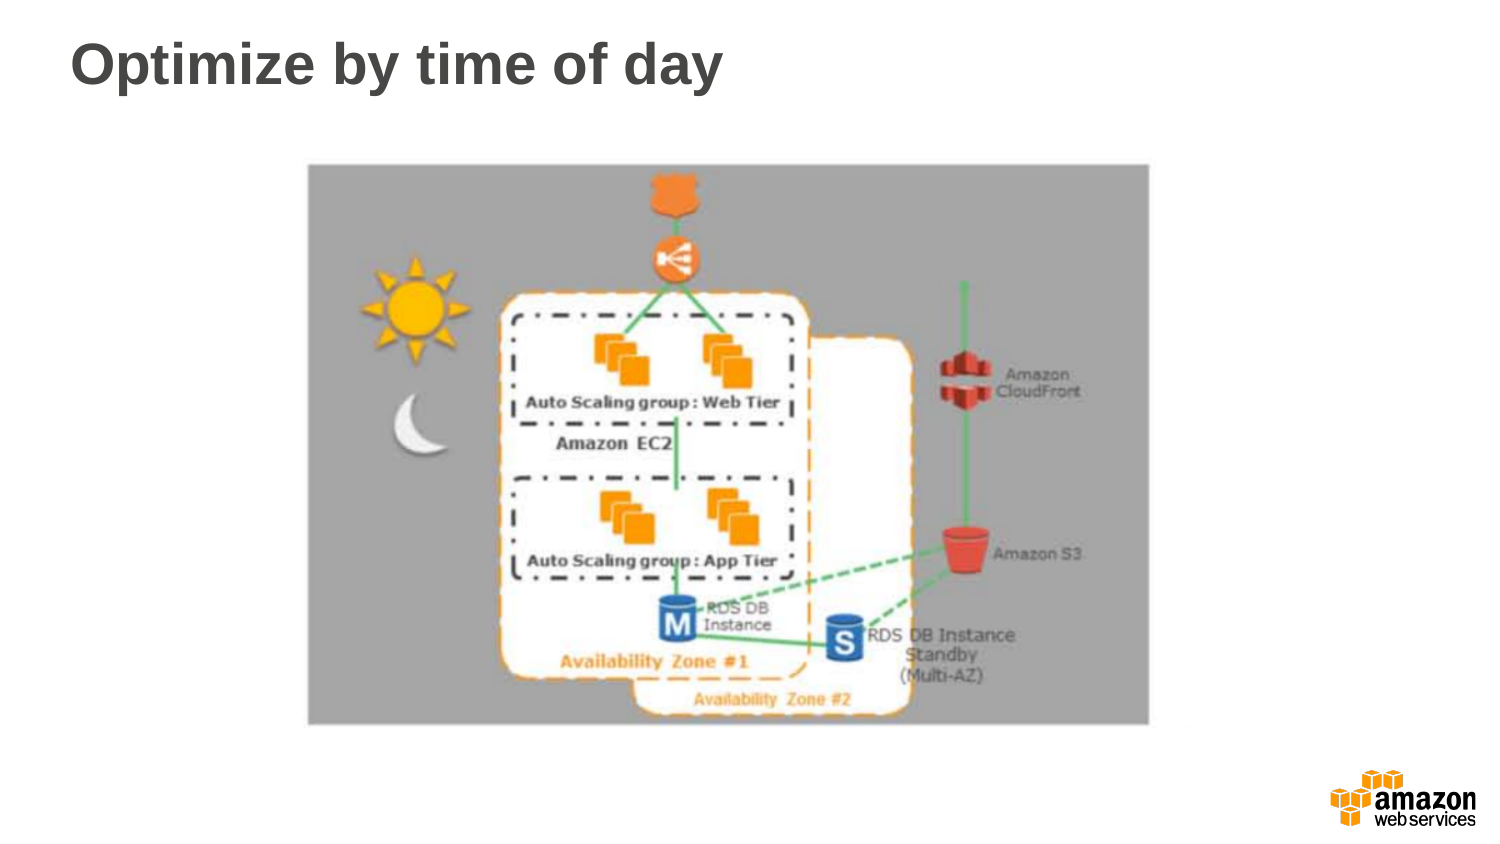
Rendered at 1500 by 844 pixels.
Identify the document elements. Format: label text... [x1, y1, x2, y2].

title Optimize by time of day [55, 18, 1402, 160]
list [257, 144, 1210, 729]
